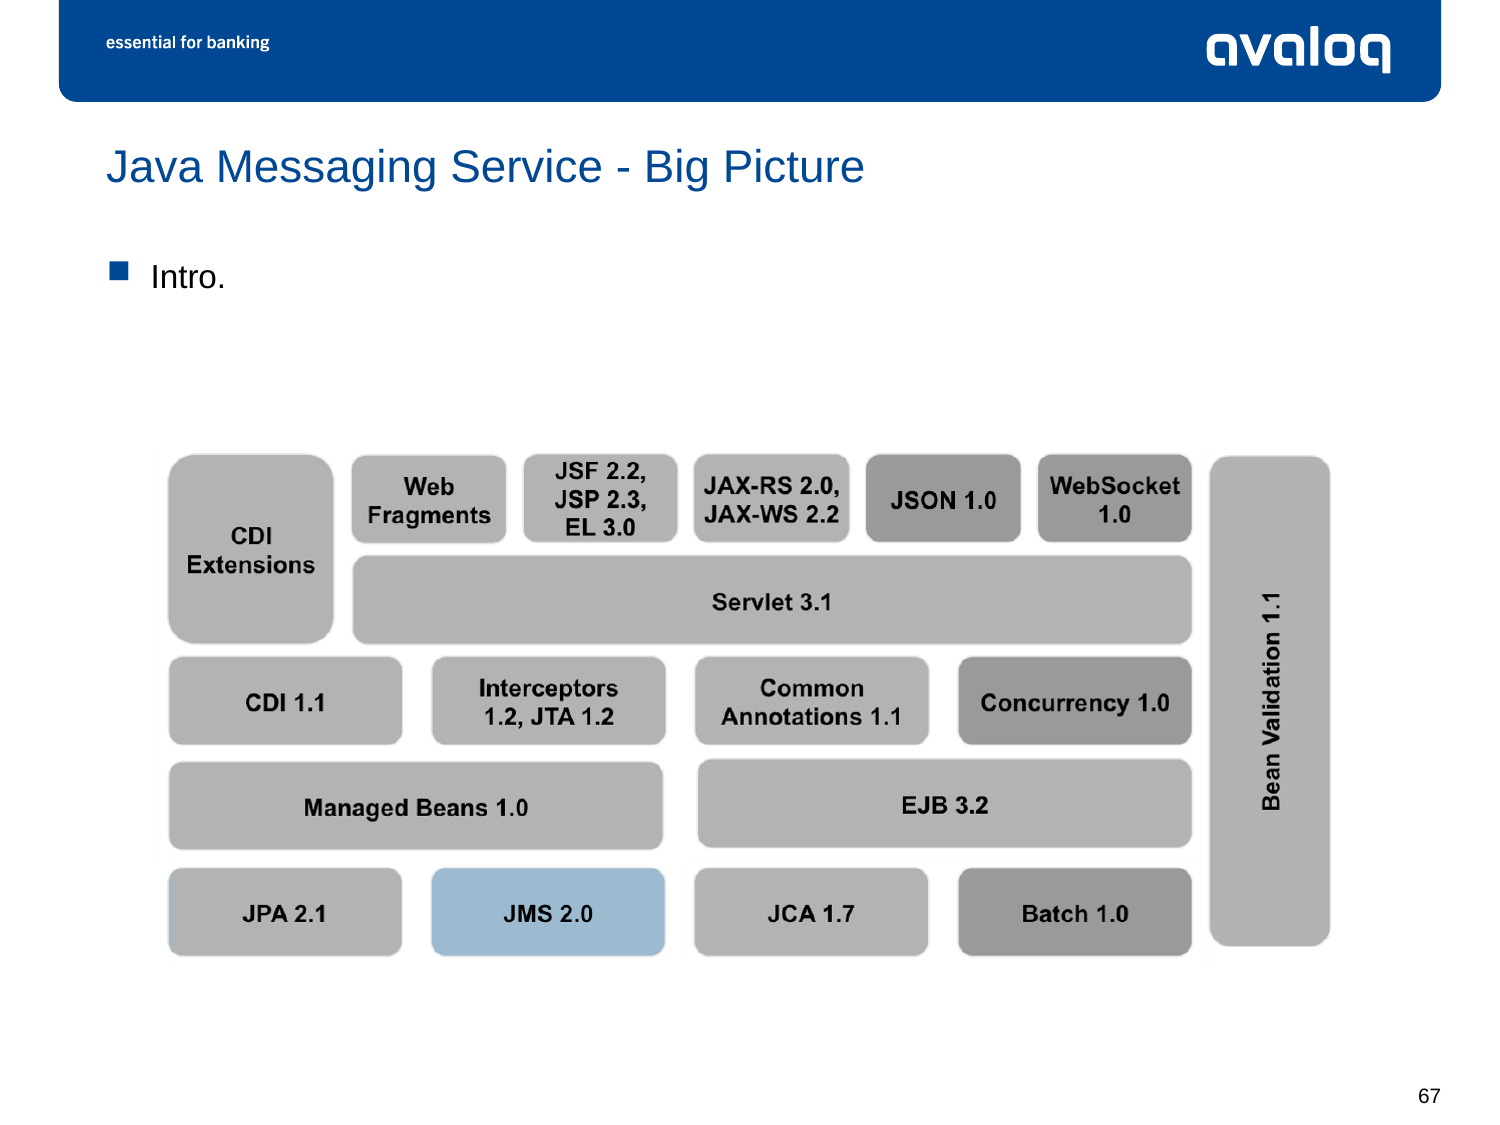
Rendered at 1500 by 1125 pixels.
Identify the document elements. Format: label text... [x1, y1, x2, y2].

title Java Messaging Service - Big Picture [105, 142, 1394, 215]
list Intro. [105, 255, 1394, 1042]
picture [158, 444, 1342, 966]
slide_number 67 [1200, 1082, 1442, 1112]
